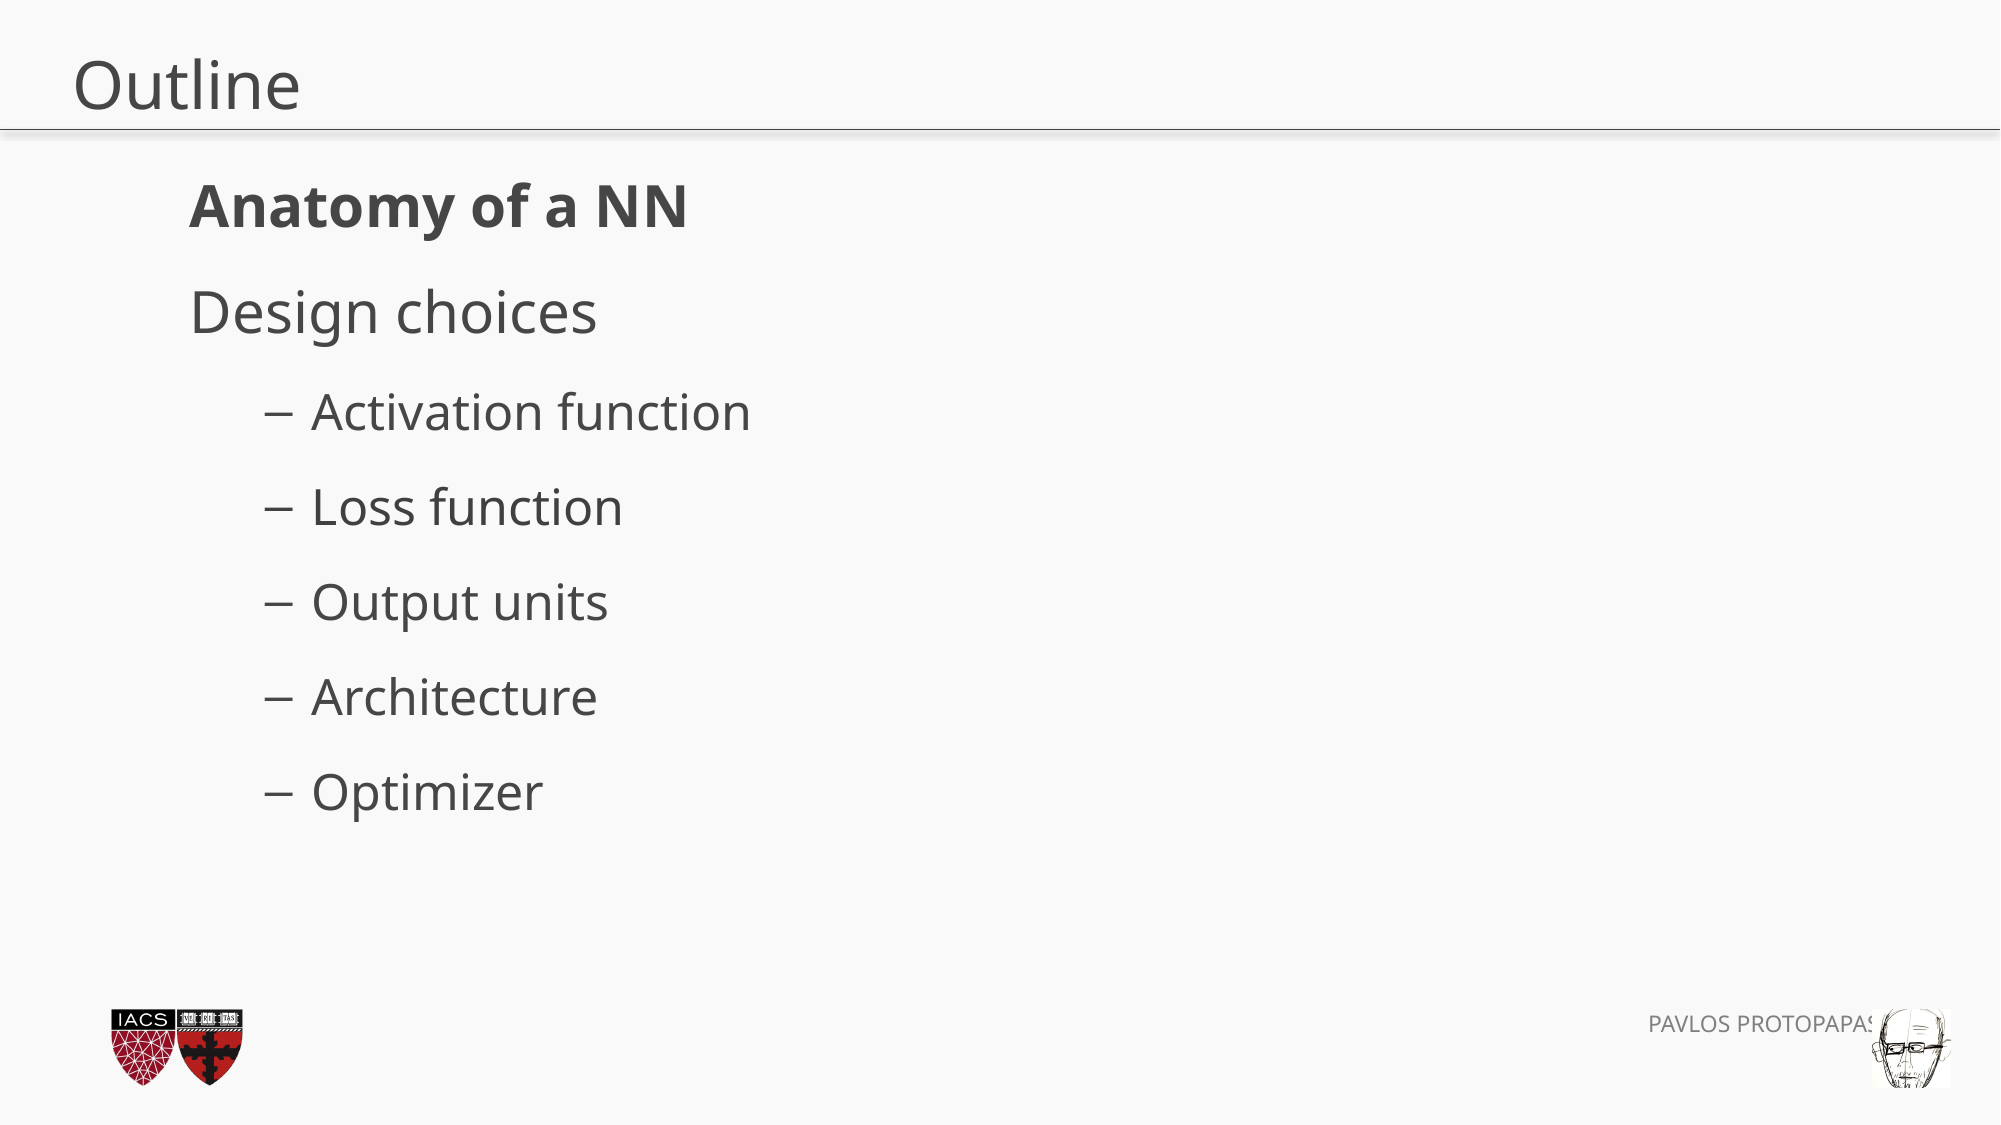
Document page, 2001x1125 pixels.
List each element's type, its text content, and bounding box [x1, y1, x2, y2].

picture [109, 1009, 243, 1086]
picture [1872, 1009, 1951, 1088]
title Outline [57, 35, 1943, 162]
list Anatomy of a NN Design choices Activation function Loss function Output units Architecture Optimizer [175, 161, 1870, 508]
